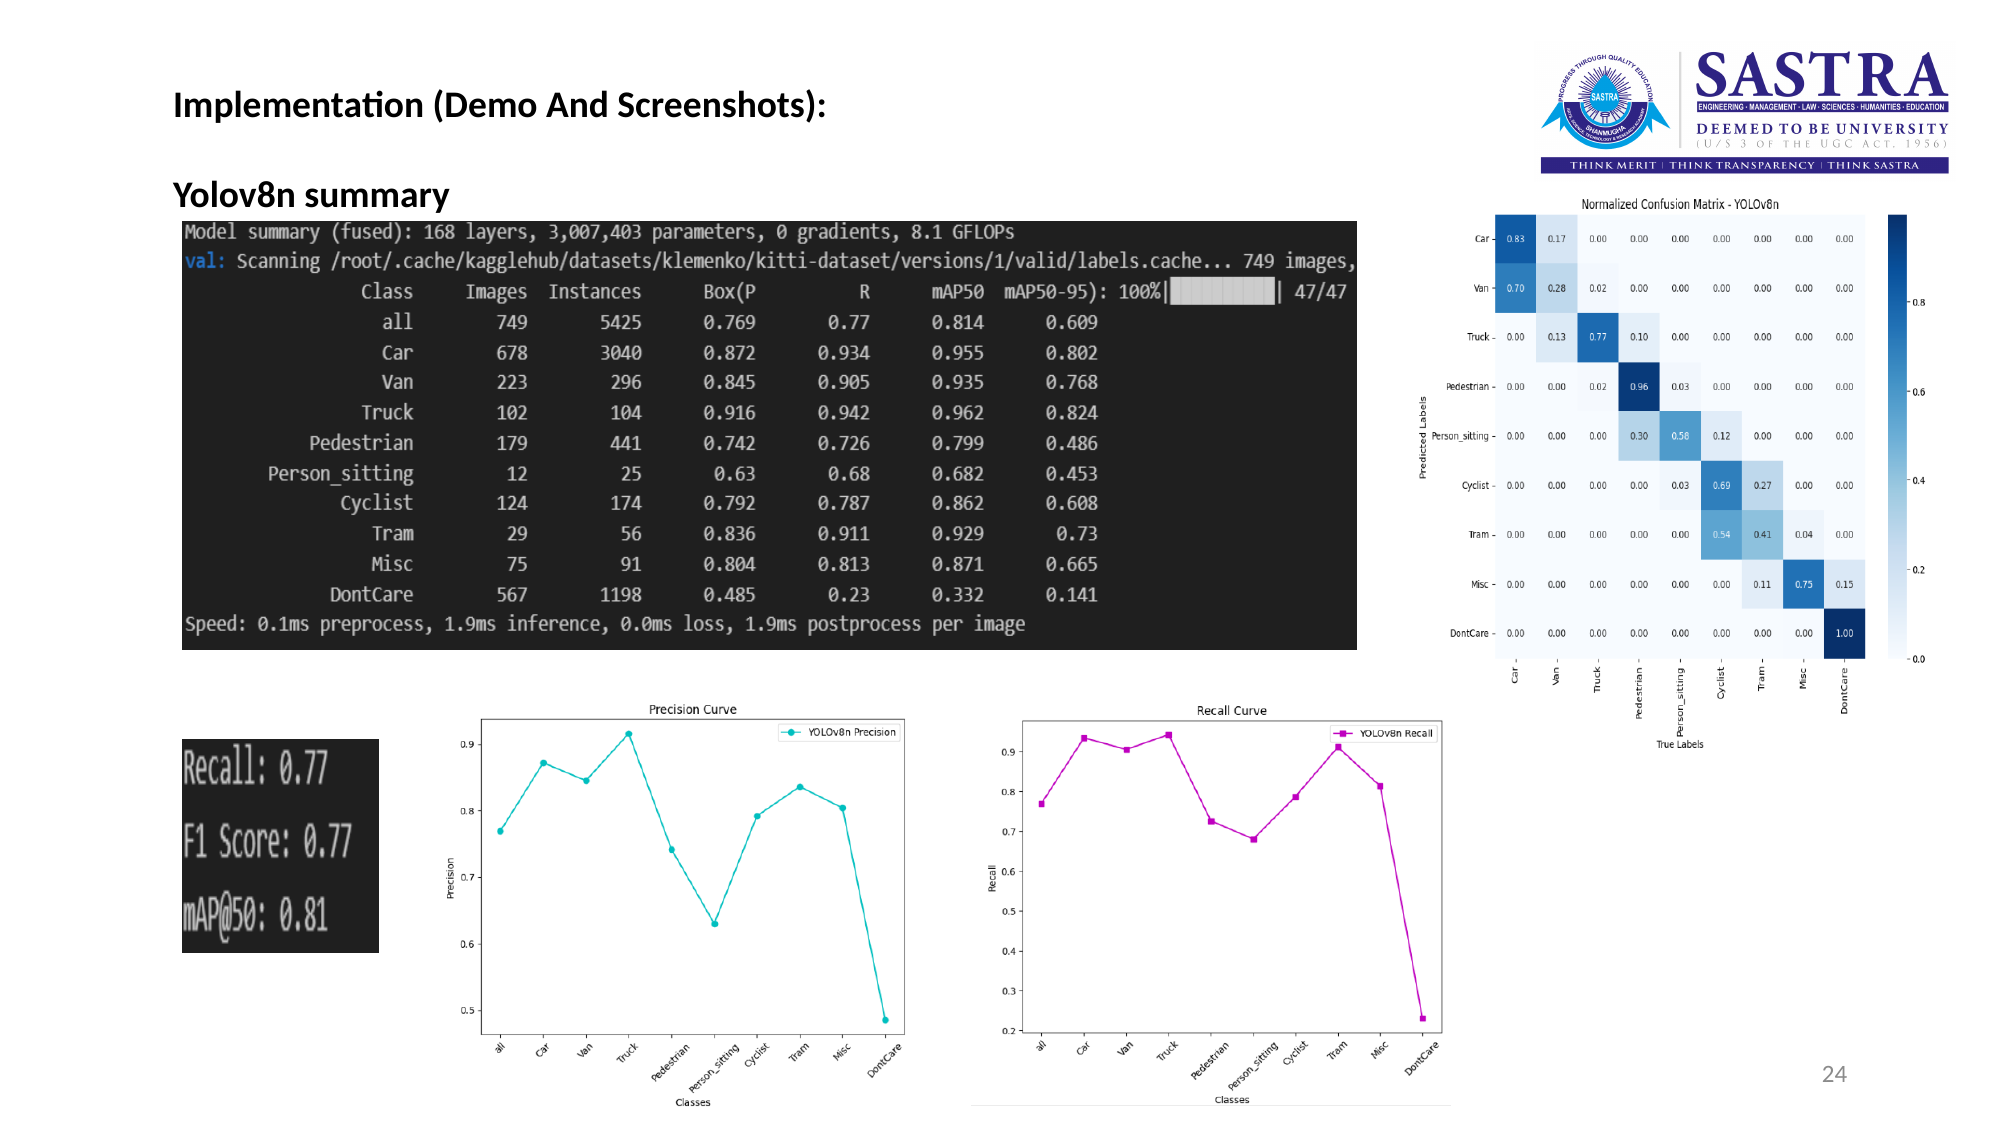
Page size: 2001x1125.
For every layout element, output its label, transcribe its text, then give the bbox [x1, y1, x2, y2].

picture [182, 739, 379, 953]
picture [971, 190, 1933, 1106]
picture [182, 221, 1357, 650]
text_box Implementation (Demo And Screenshots): Yolov8n summary [158, 72, 1159, 267]
slide_number 24 [1451, 1042, 1863, 1103]
picture [1534, 41, 1956, 182]
picture [434, 696, 914, 1111]
